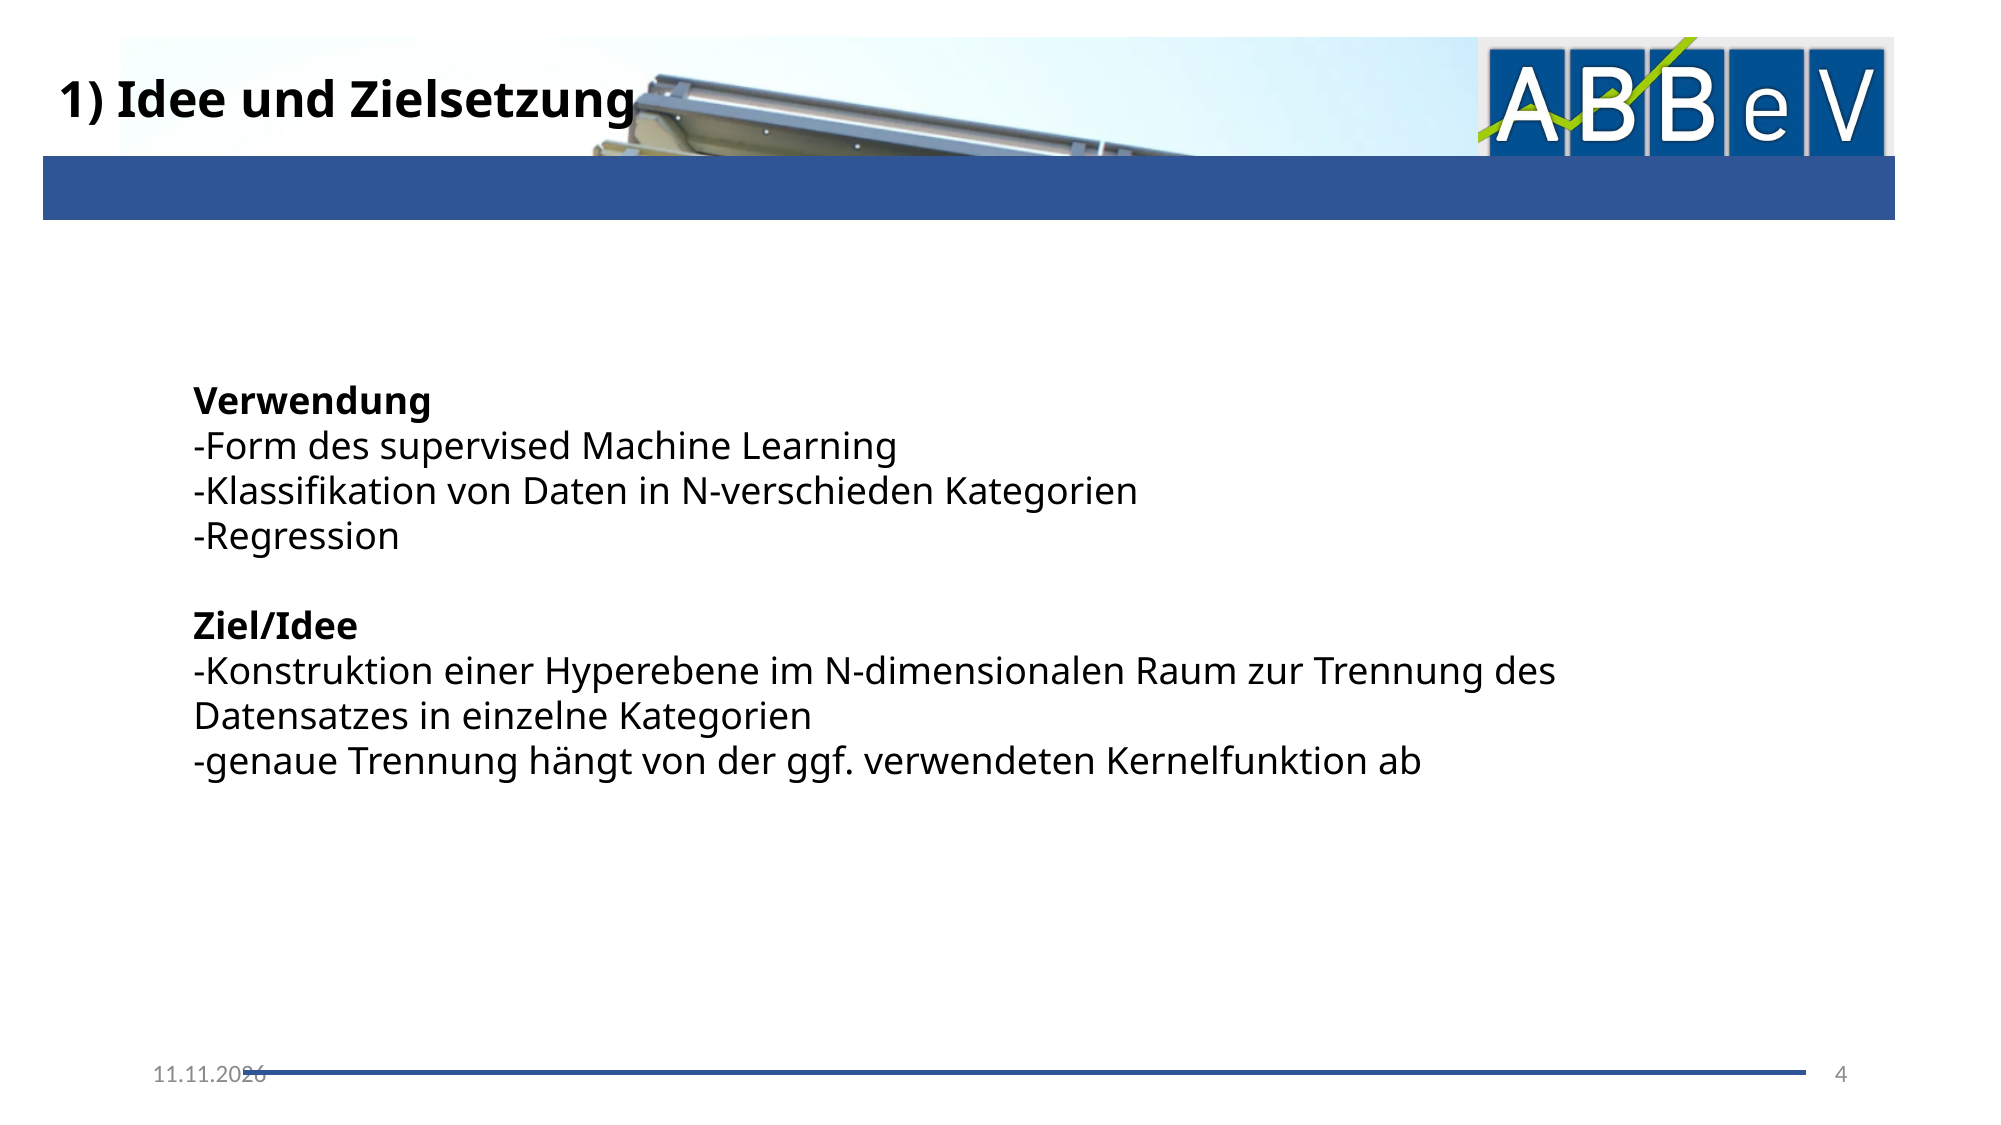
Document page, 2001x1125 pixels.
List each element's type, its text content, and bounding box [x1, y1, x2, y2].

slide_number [137, 1042, 588, 1103]
title 1) Idee und Zielsetzung [43, 45, 121, 156]
text_box Verwendung -Form des supervised Machine Learning -Klassifikation von Daten in N-verschieden Kategorien -Regression Ziel/Idee -Konstruktion einer Hyperebene im N-dimensionalen Raum zur Trennung des Datensatzes in einzelne Kategorien -genaue Trennung hängt von der ggf. verwendeten Kernelfunktion ab [178, 369, 1686, 789]
picture [121, 37, 1894, 171]
text_box [43, 156, 1895, 220]
slide_number 4 [1412, 1042, 1863, 1103]
